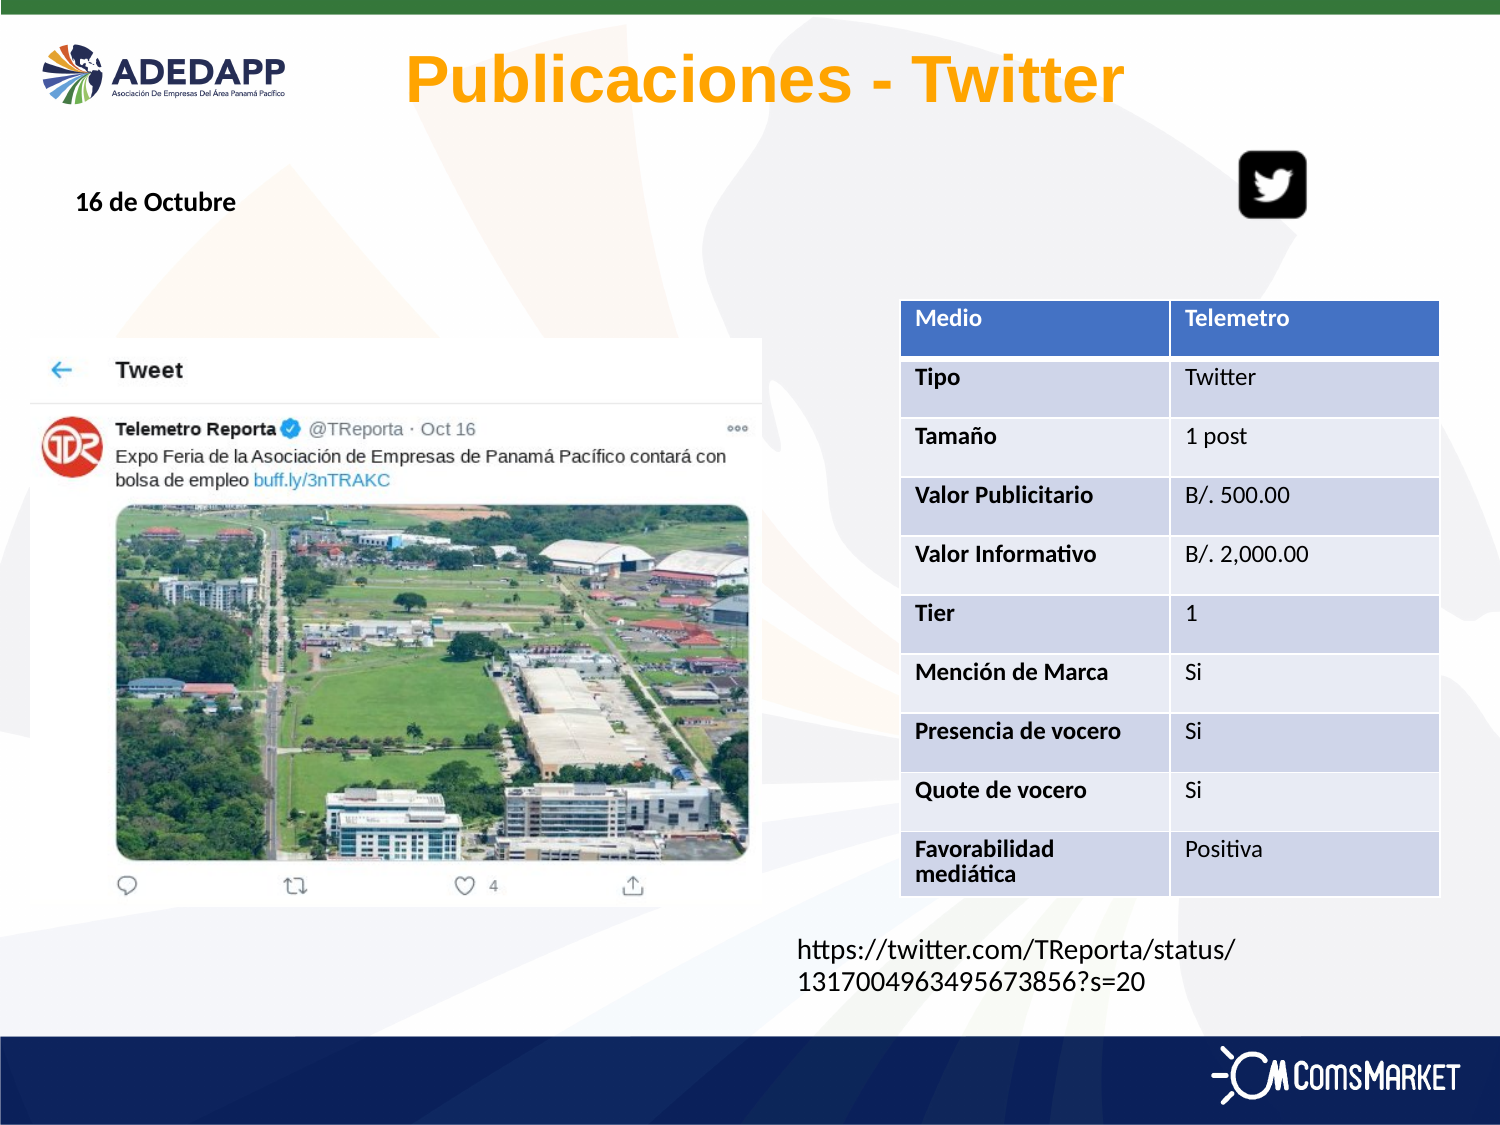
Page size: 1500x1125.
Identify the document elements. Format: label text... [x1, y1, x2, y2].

text_box Publicaciones - Twitter [275, 22, 1256, 143]
table_cell B/. 2,000.00 [1171, 537, 1439, 594]
table_cell Si [1171, 714, 1439, 772]
table_cell Presencia de vocero [901, 714, 1169, 772]
table_cell Mención de Marca [901, 655, 1169, 712]
table_cell 1 [1171, 596, 1439, 653]
table_cell Twitter [1171, 362, 1439, 417]
table_cell Tamaño [901, 419, 1169, 476]
table_header Medio [901, 301, 1169, 356]
table_cell Si [1171, 655, 1439, 712]
picture [0, 0, 1500, 1125]
list 16 de Octubre [60, 179, 360, 225]
table_cell 1 post [1171, 419, 1439, 476]
table_cell Positiva [1171, 832, 1439, 896]
table_header Telemetro [1171, 301, 1439, 356]
table_cell Quote de vocero [901, 773, 1169, 831]
table_cell B/. 500.00 [1171, 478, 1439, 535]
table_cell Tipo [901, 362, 1169, 417]
list https://twitter.com/TReporta/status/1317004963495673856?s=20 [781, 927, 1466, 1028]
table_cell Tier [901, 596, 1169, 653]
table_cell Si [1171, 773, 1439, 831]
table_cell Valor Informativo [901, 537, 1169, 594]
table_cell Favorabilidad mediática [901, 832, 1169, 896]
table_cell Valor Publicitario [901, 478, 1169, 535]
